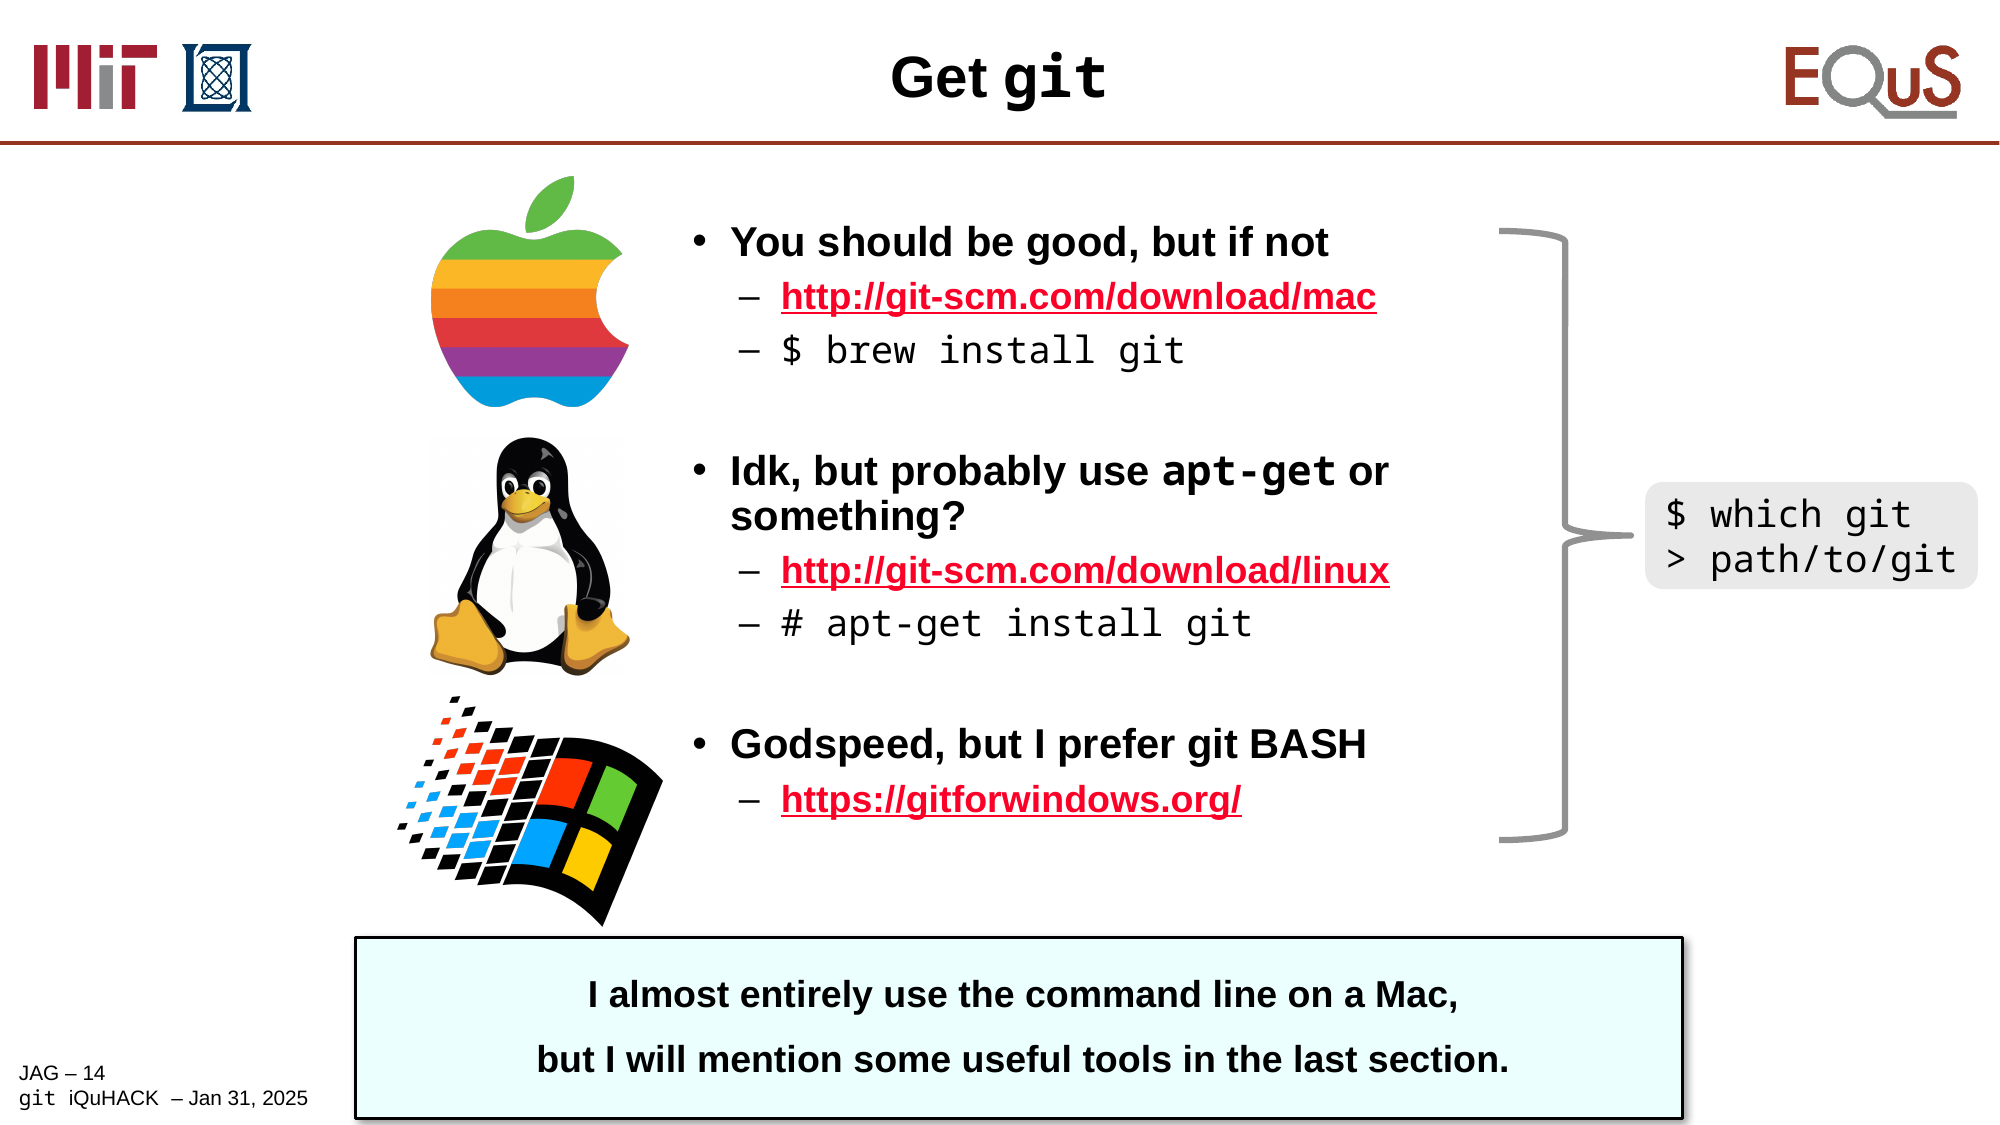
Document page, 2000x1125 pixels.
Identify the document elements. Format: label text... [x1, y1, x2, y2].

title Get git [304, 26, 1696, 134]
picture [504, 398, 563, 407]
picture [178, 39, 254, 115]
text_box $ which git > path/to/git [1643, 479, 1980, 592]
list You should be good, but if not http://git-scm.com/download/mac $ brew install git Idk, but probably use apt-get or something? http://git-scm.com/download/linux # apt-get install git Godspeed, but I prefer git BASH https://gitforwindows.org/ [677, 212, 1550, 935]
picture [430, 176, 629, 407]
picture [397, 696, 663, 927]
text_box I almost entirely use the command line on a Mac, but I will mention some useful tools in the last section. [355, 937, 1683, 1119]
picture [428, 434, 631, 677]
picture [34, 45, 157, 109]
picture [1777, 39, 1965, 127]
text_box [1499, 230, 1632, 841]
